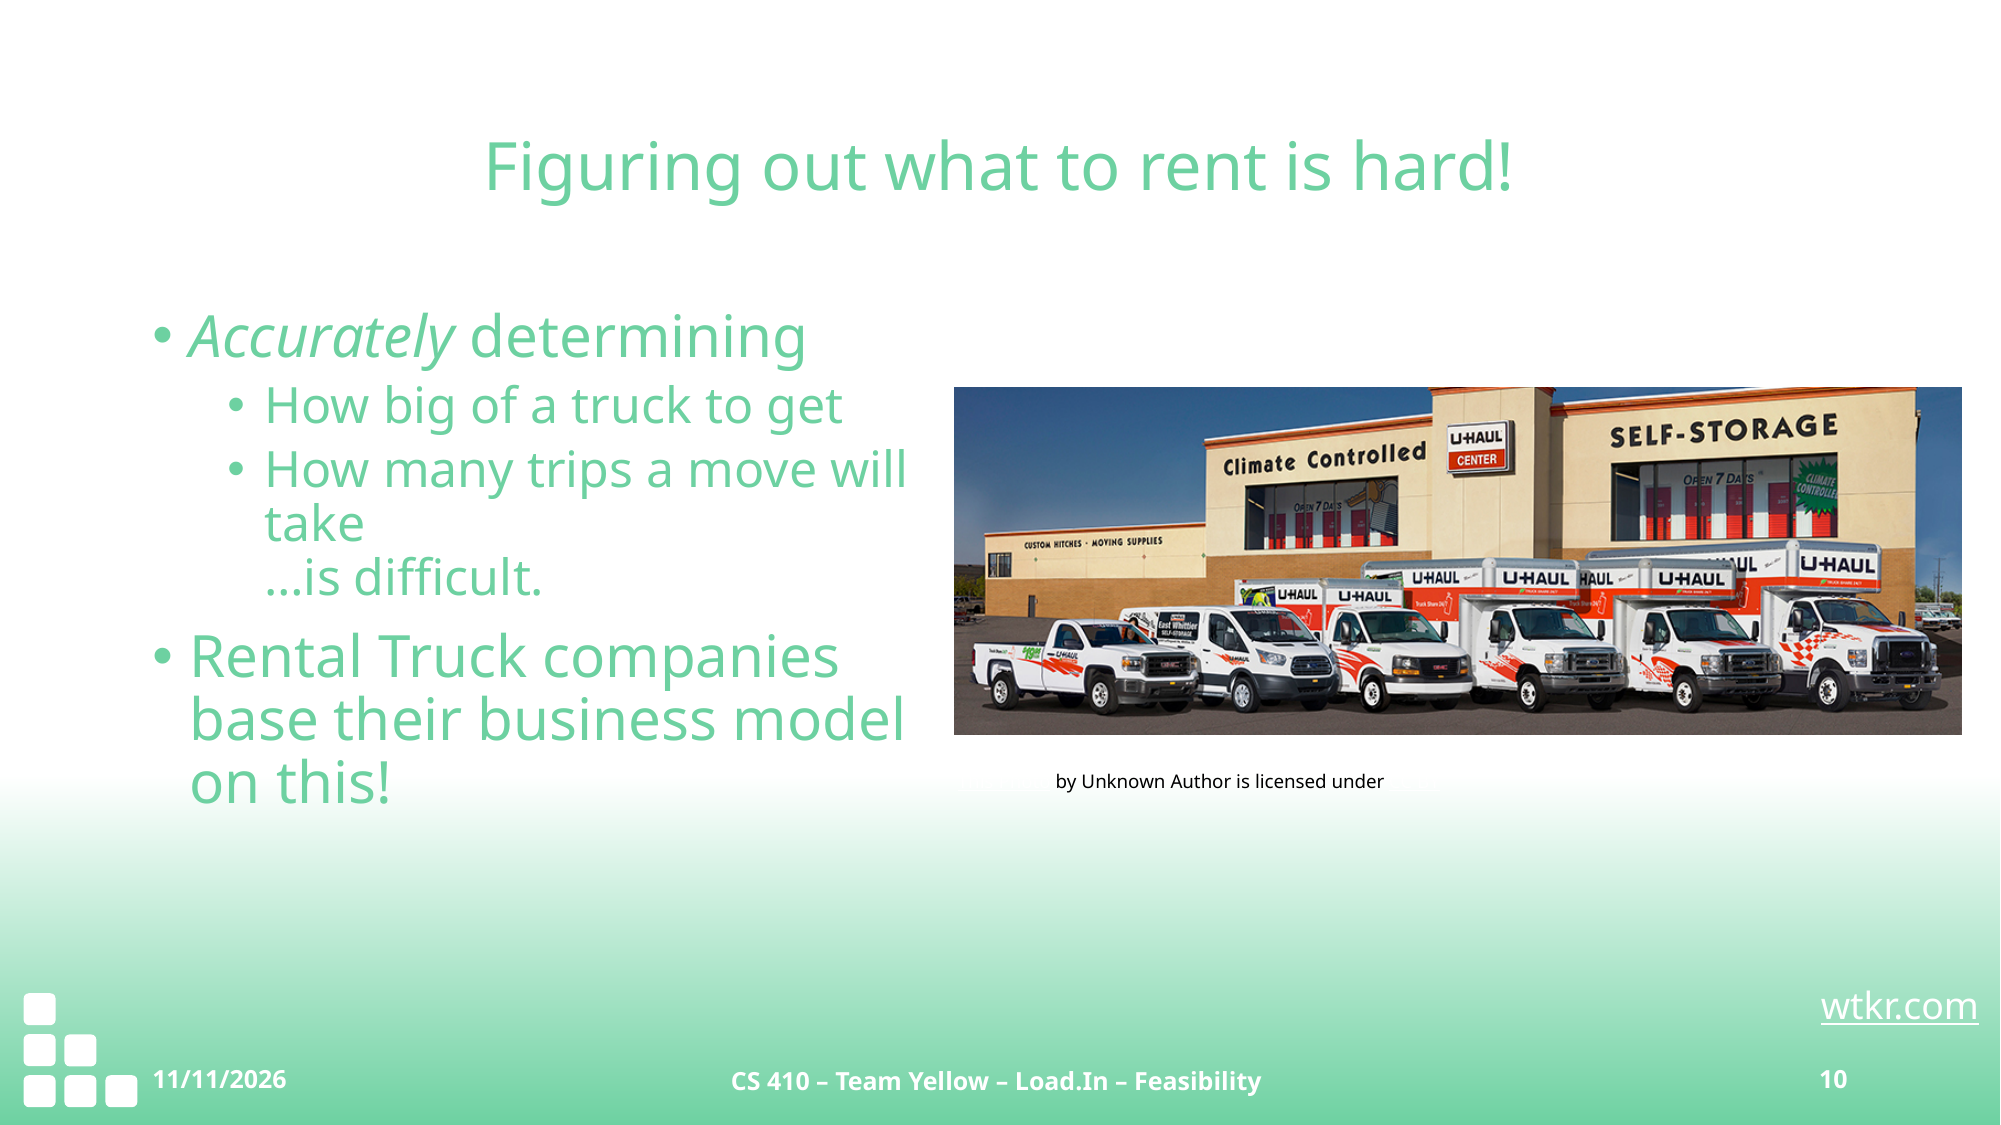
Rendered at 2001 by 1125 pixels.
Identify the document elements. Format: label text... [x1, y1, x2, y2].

text_box Figuring out what to rent is hard! [137, 59, 1863, 278]
text_box Accurately determining How big of a truck to get How many trips a move will take …is difficult. Rental Truck companies base their business model on this! [137, 299, 988, 840]
text_box [137, 840, 1863, 1059]
text_box wtkr.com [1805, 974, 1994, 1041]
text_box This Photo by Unknown Author is licensed under CC BY [942, 762, 1882, 803]
text_box 10/08/2020 [137, 1059, 588, 1125]
picture [953, 387, 1963, 736]
text_box 6 [1412, 1059, 1863, 1125]
text_box CS 410 – Team Yellow – Load.In – Feasibility [662, 1059, 1338, 1125]
